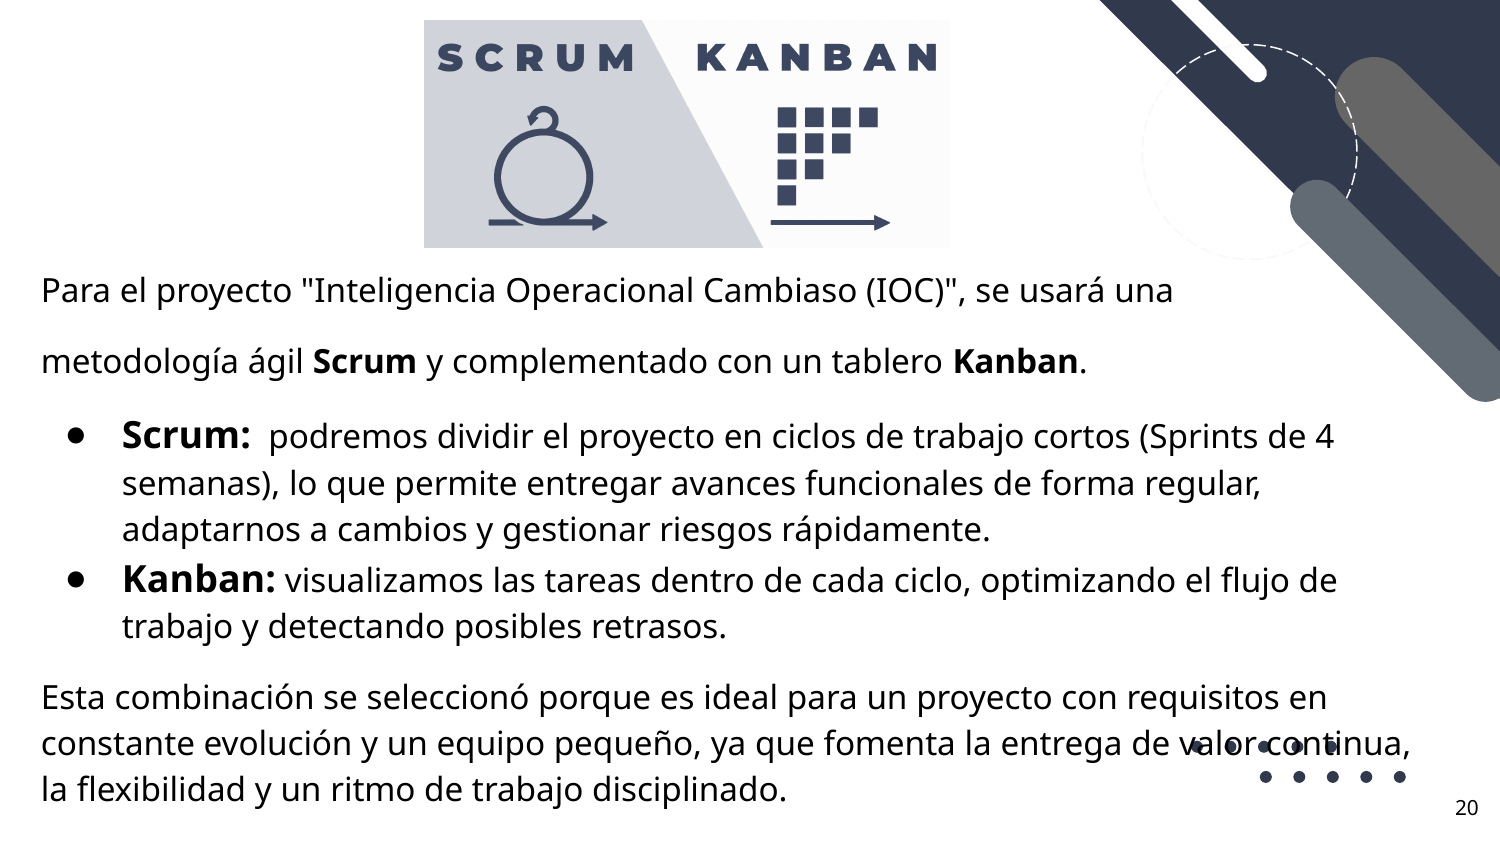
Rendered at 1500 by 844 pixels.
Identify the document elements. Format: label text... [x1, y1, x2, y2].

slide_number ‹#› [1403, 779, 1494, 844]
list Para el proyecto "Inteligencia Operacional Cambiaso (IOC)", se usará una metodología ágil Scrum y complementado con un tablero Kanban. Scrum: podremos dividir el proyecto en ciclos de trabajo cortos (Sprints de 4 semanas), lo que permite entregar avances funcionales de forma regular, adaptarnos a cambios y gestionar riesgos rápidamente. Kanban: visualizamos las tareas dentro de cada ciclo, optimizando el flujo de trabajo y detectando posibles retrasos. Esta combinación se seleccionó porque es ideal para un proyecto con requisitos en constante evolución y un equipo pequeño, ya que fomenta la entrega de valor continua, la flexibilidad y un ritmo de trabajo disciplinado. [25, 248, 1446, 833]
picture [423, 20, 950, 249]
